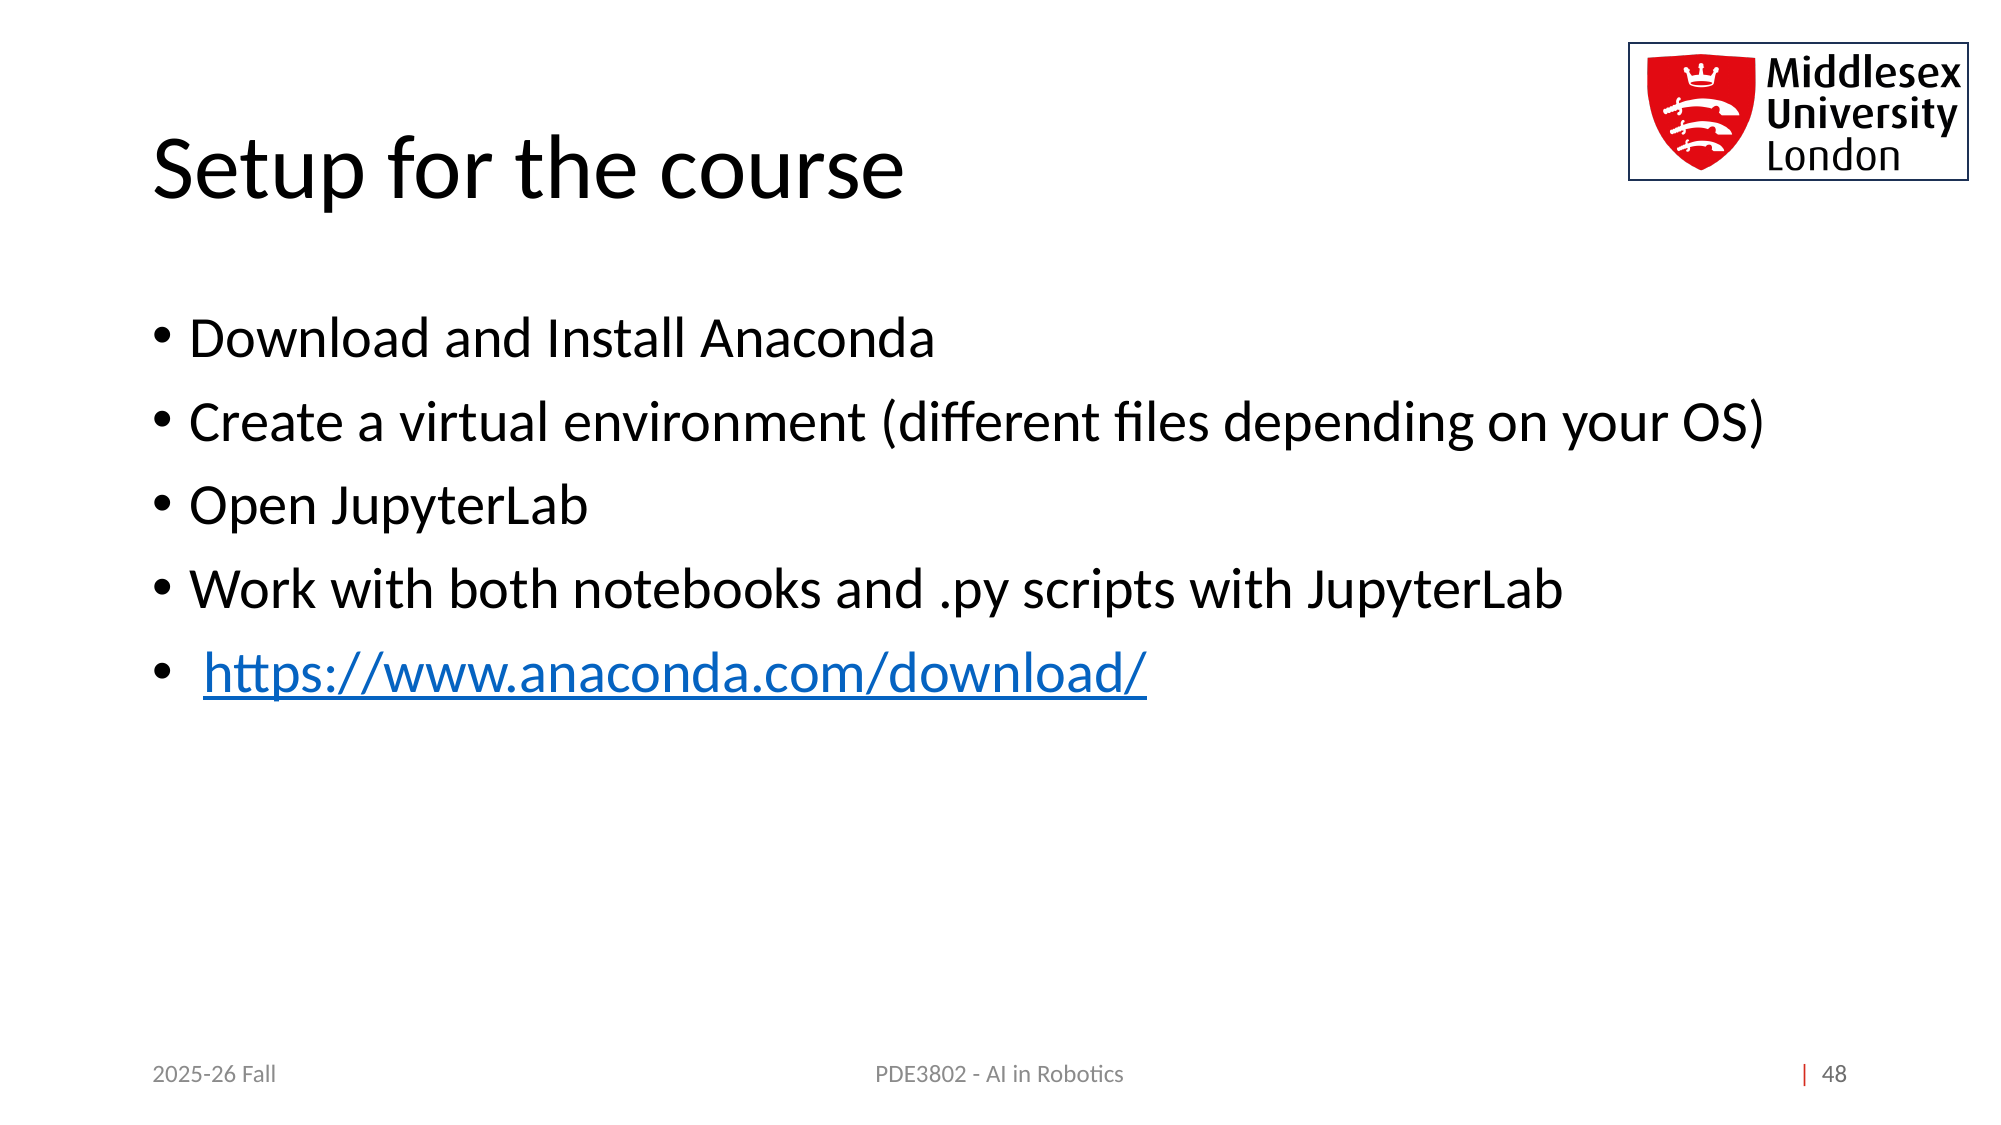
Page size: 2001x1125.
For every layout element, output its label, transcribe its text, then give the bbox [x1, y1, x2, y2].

picture [1630, 44, 1967, 179]
title Setup for the course [137, 59, 1585, 278]
footer PDE3802 - AI in Robotics [662, 1042, 1338, 1103]
slide_number 2025-26 Fall [137, 1042, 588, 1103]
slide_number | 48 [1412, 1042, 1863, 1103]
list Download and Install Anaconda Create a virtual environment (different files depending on your OS) Open JupyterLab Work with both notebooks and .py scripts with JupyterLab https://www.anaconda.com/download/ [137, 299, 1863, 1014]
